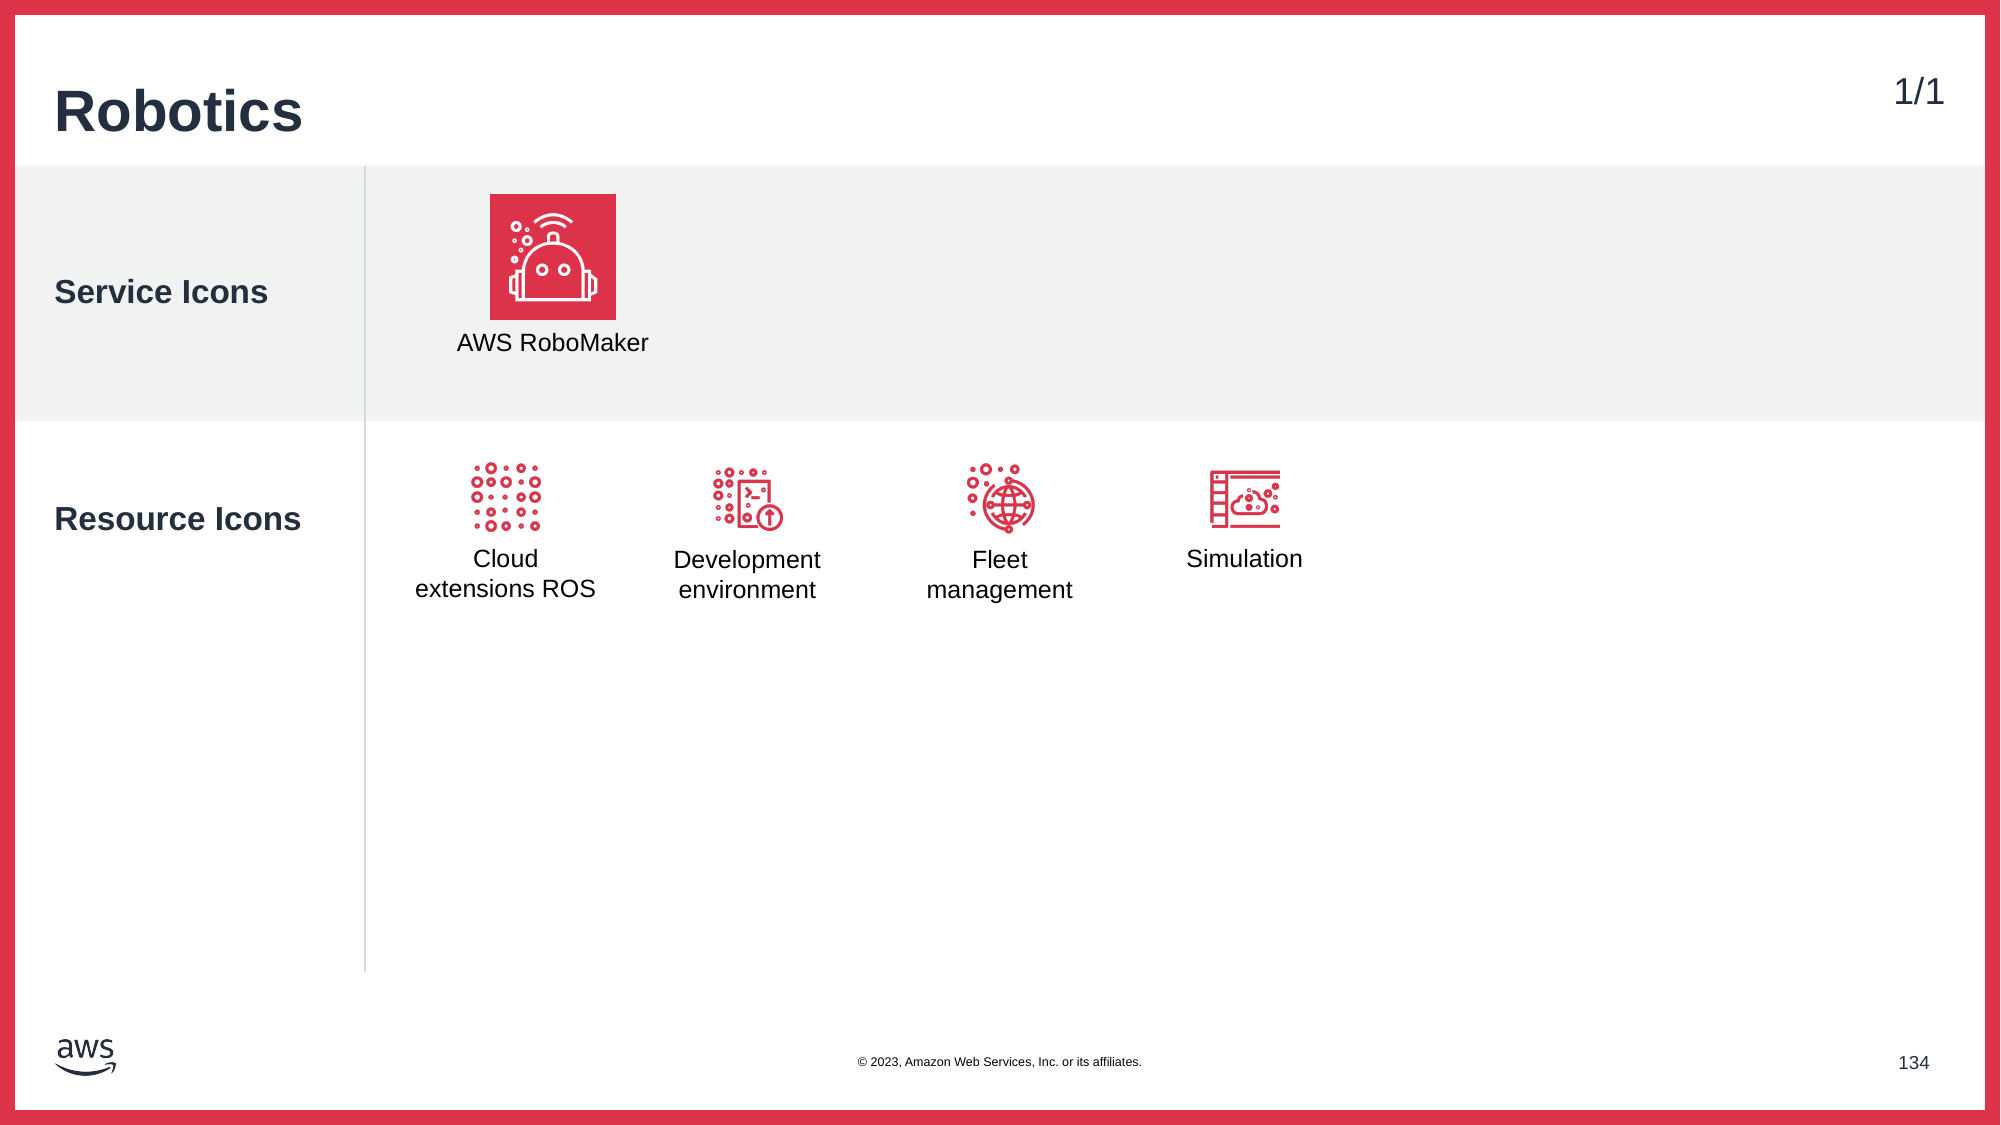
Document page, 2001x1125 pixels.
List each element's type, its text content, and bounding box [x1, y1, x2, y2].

text_box AWS RoboMaker [369, 319, 737, 364]
picture [709, 461, 786, 537]
text_box Simulation [1145, 534, 1345, 580]
picture [1207, 461, 1283, 537]
slide_number 134 [1494, 1031, 1945, 1092]
picture [468, 459, 544, 535]
text_box Cloud extensions ROS [395, 535, 617, 610]
text_box Fleet management [894, 535, 1106, 611]
list 1/1 [1693, 59, 1961, 166]
title Robotics [39, 59, 1457, 166]
footer © 2023, Amazon Web Services, Inc. or its affiliates. [662, 1031, 1338, 1092]
text_box Development environment [648, 535, 847, 611]
picture [490, 194, 616, 320]
picture [962, 460, 1038, 536]
picture [55, 1039, 116, 1076]
